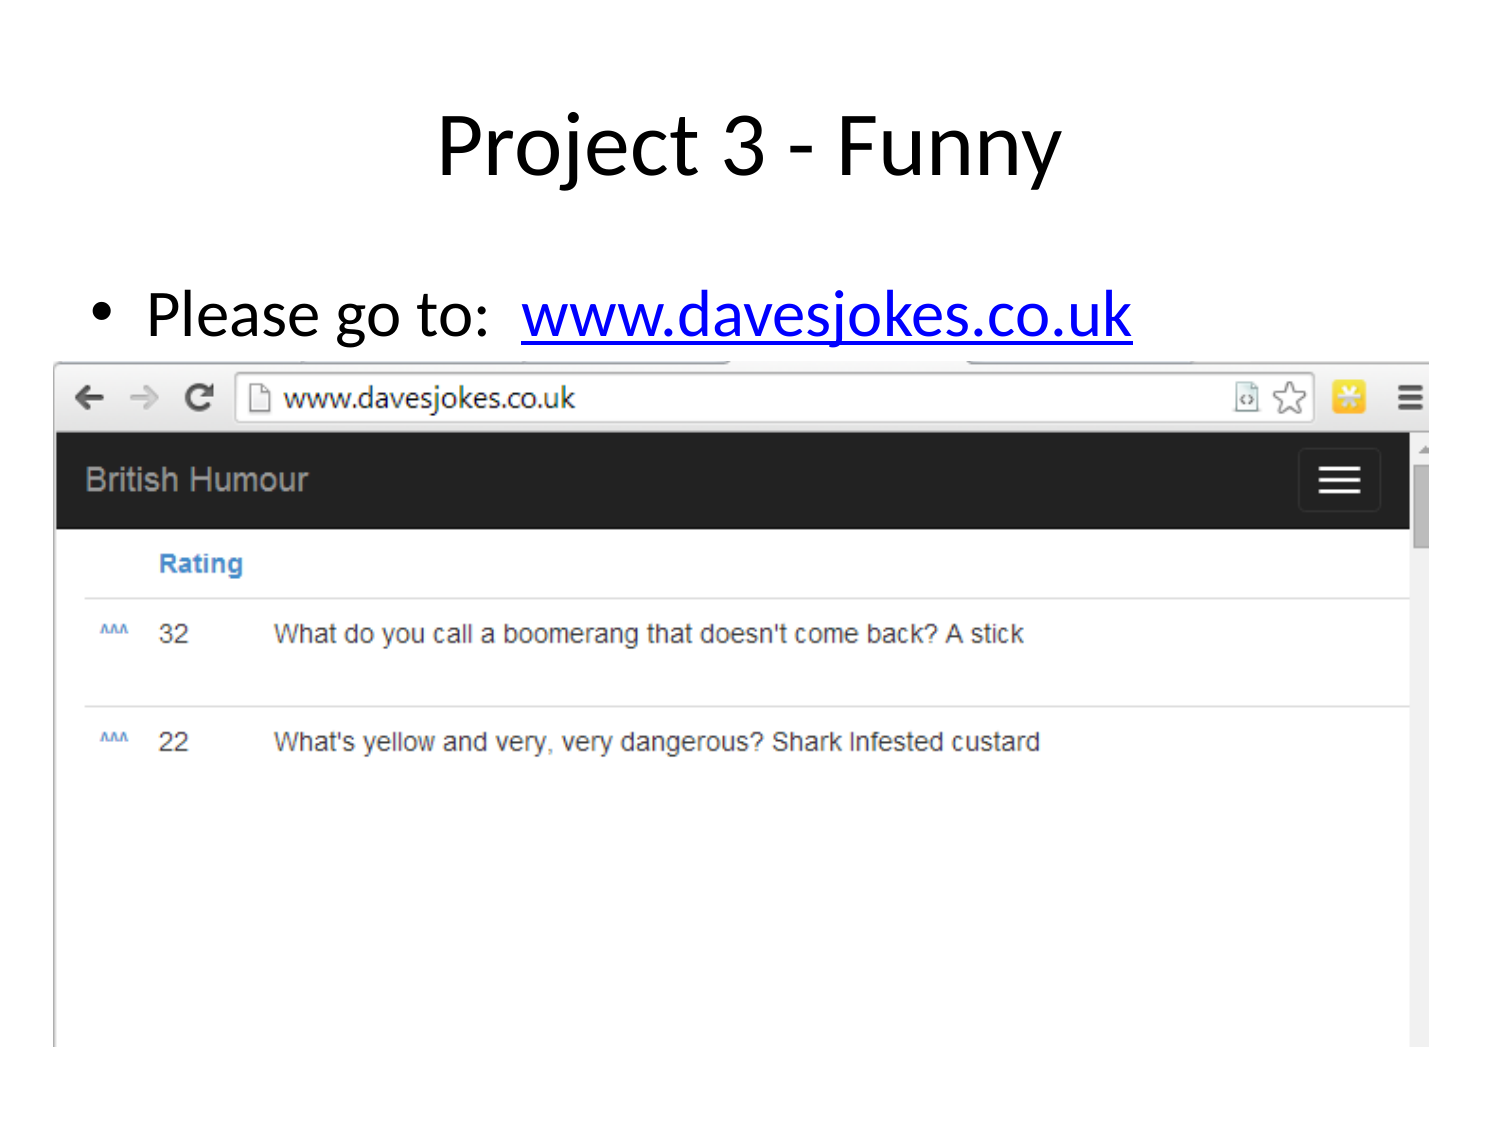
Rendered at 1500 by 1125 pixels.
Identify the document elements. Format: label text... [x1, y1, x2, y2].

title Project 3 - Funny [75, 45, 1425, 233]
picture [52, 361, 1430, 1048]
list Please go to: www.davesjokes.co.uk [75, 262, 1425, 360]
